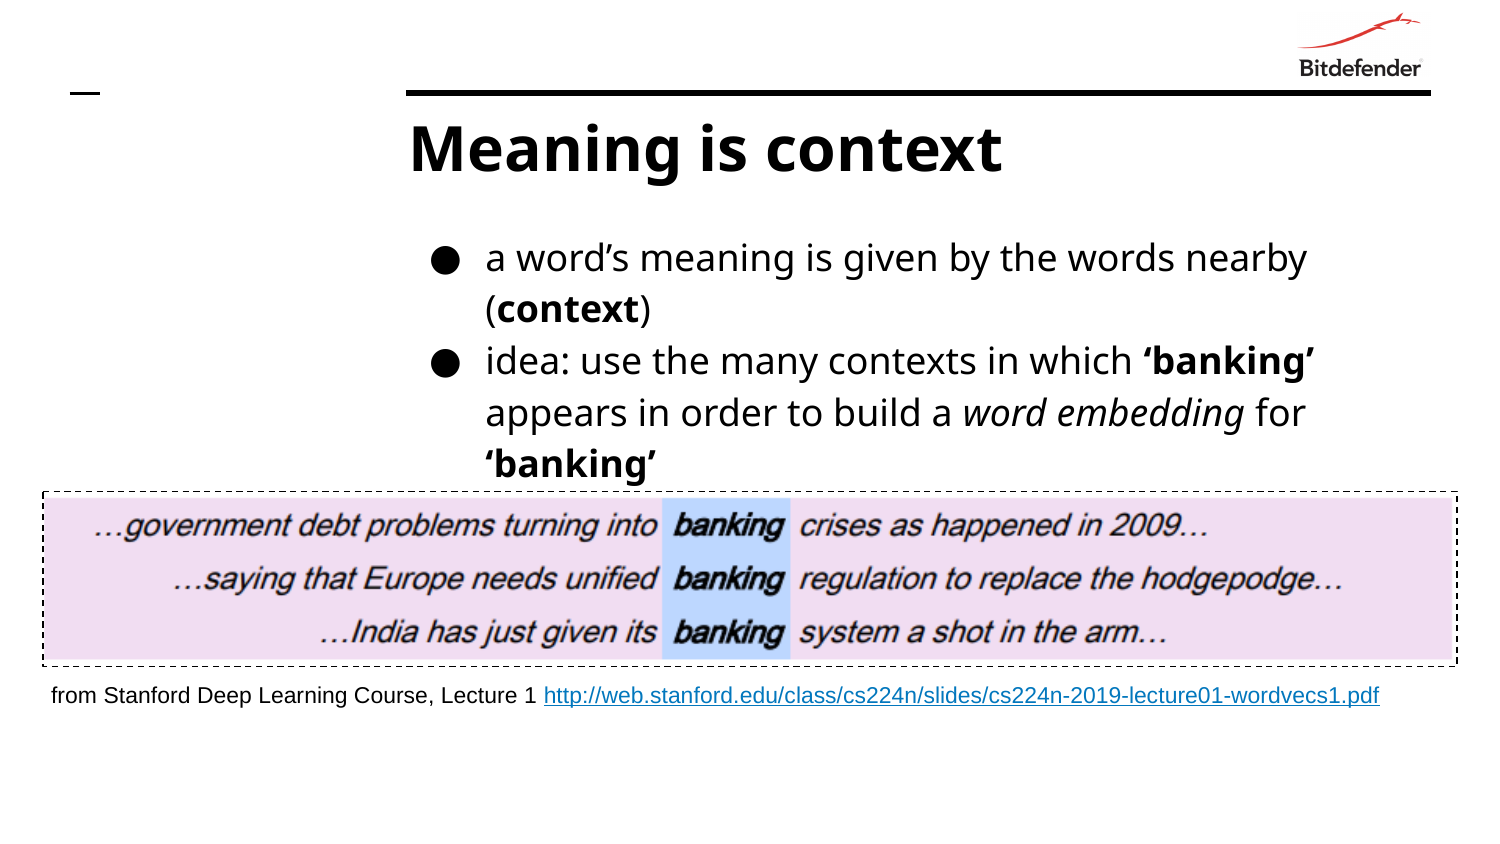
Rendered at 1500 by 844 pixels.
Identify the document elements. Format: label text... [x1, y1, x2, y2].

picture [43, 491, 1457, 666]
text_box from Stanford Deep Learning Course, Lecture 1 http://web.stanford.edu/class/cs224n/slides/cs224n-2019-lecture01-wordvecs1.pdf [35, 665, 1449, 715]
picture [1297, 12, 1431, 77]
list a word’s meaning is given by the words nearby (context) idea: use the many contexts in which ‘banking’ appears in order to build a word embedding for ‘banking’ [395, 211, 1433, 397]
title Meaning is context [393, 94, 1431, 199]
